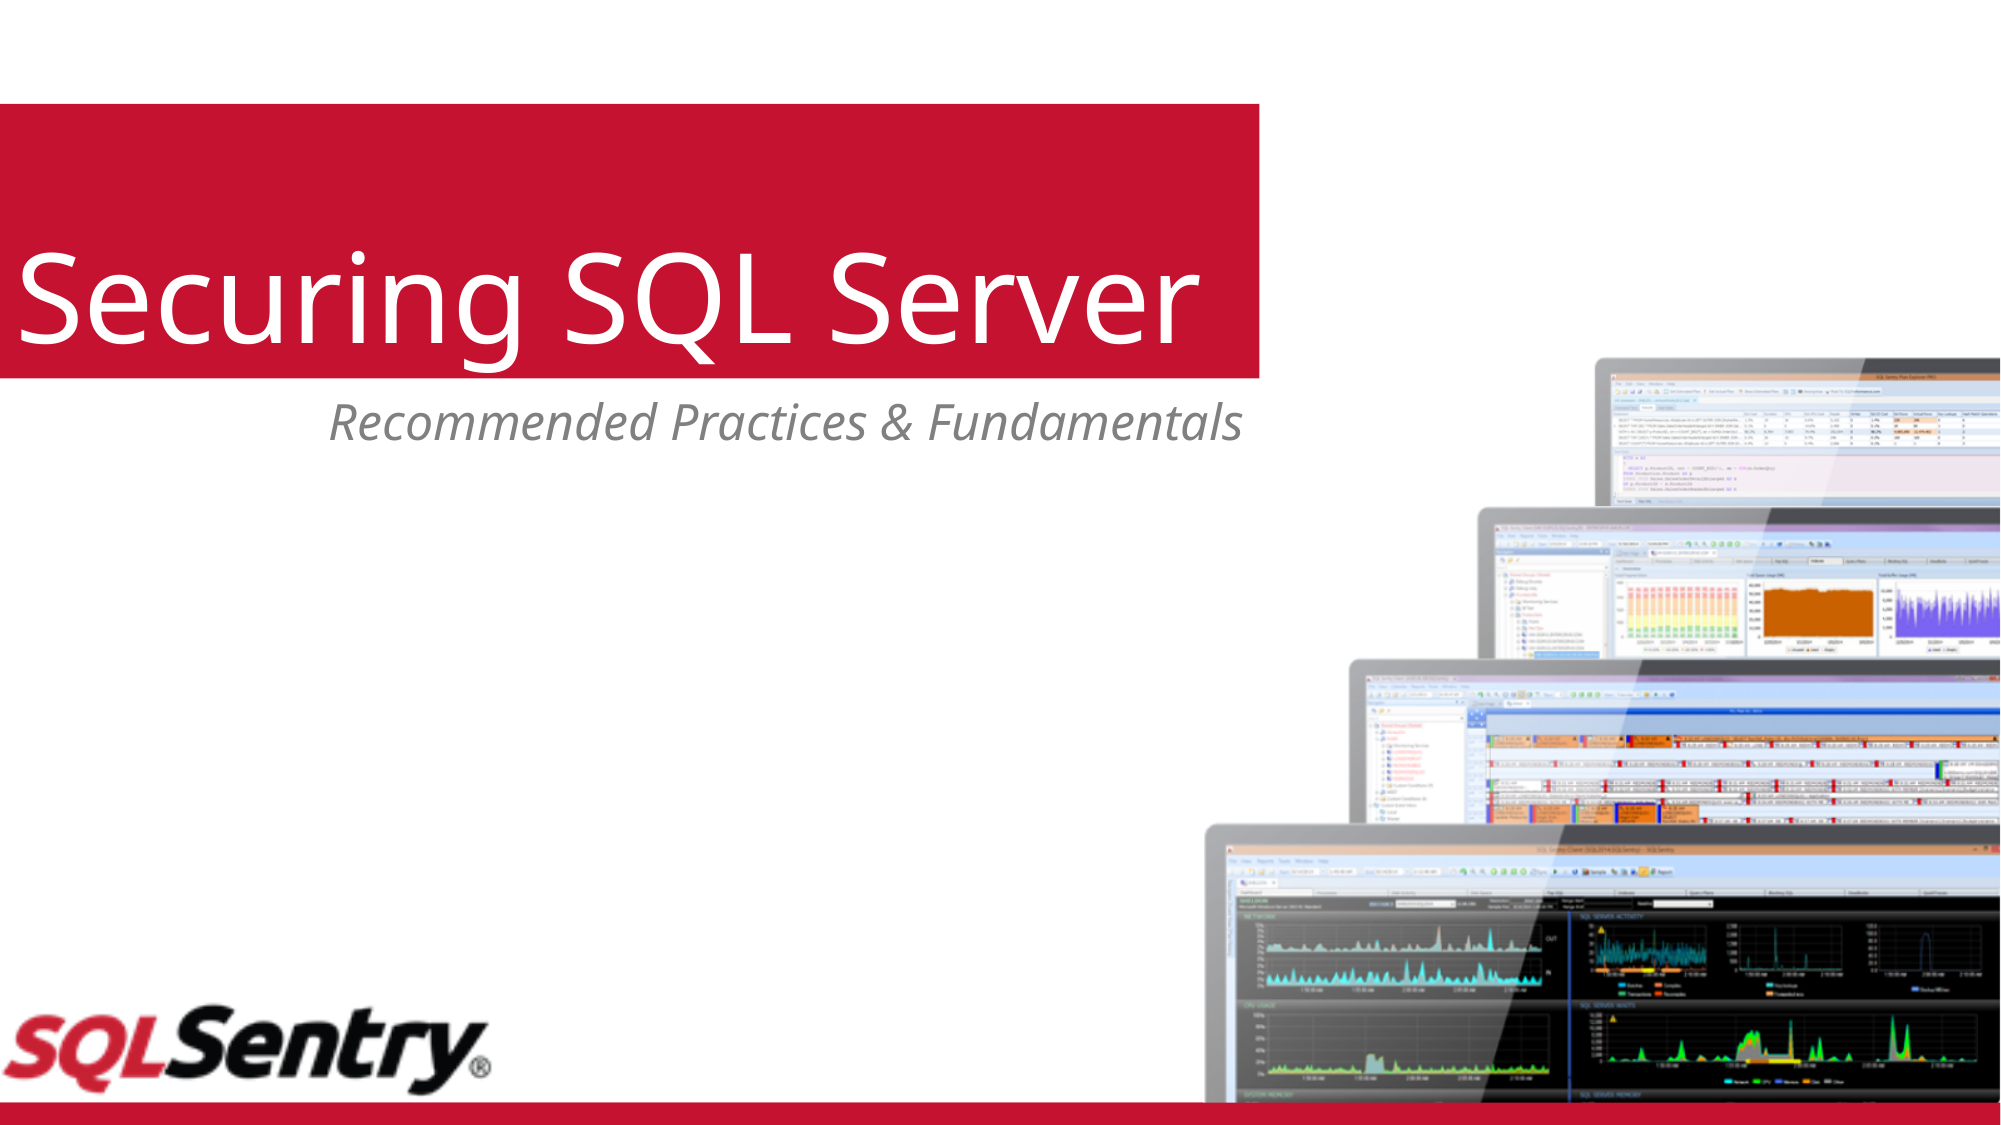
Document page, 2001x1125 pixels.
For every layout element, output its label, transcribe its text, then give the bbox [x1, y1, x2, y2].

title Securing SQL Server [0, 103, 1260, 379]
picture [0, 1001, 495, 1102]
picture [1203, 356, 2001, 1102]
subtitle Recommended Practices & Fundamentals [177, 389, 1260, 546]
